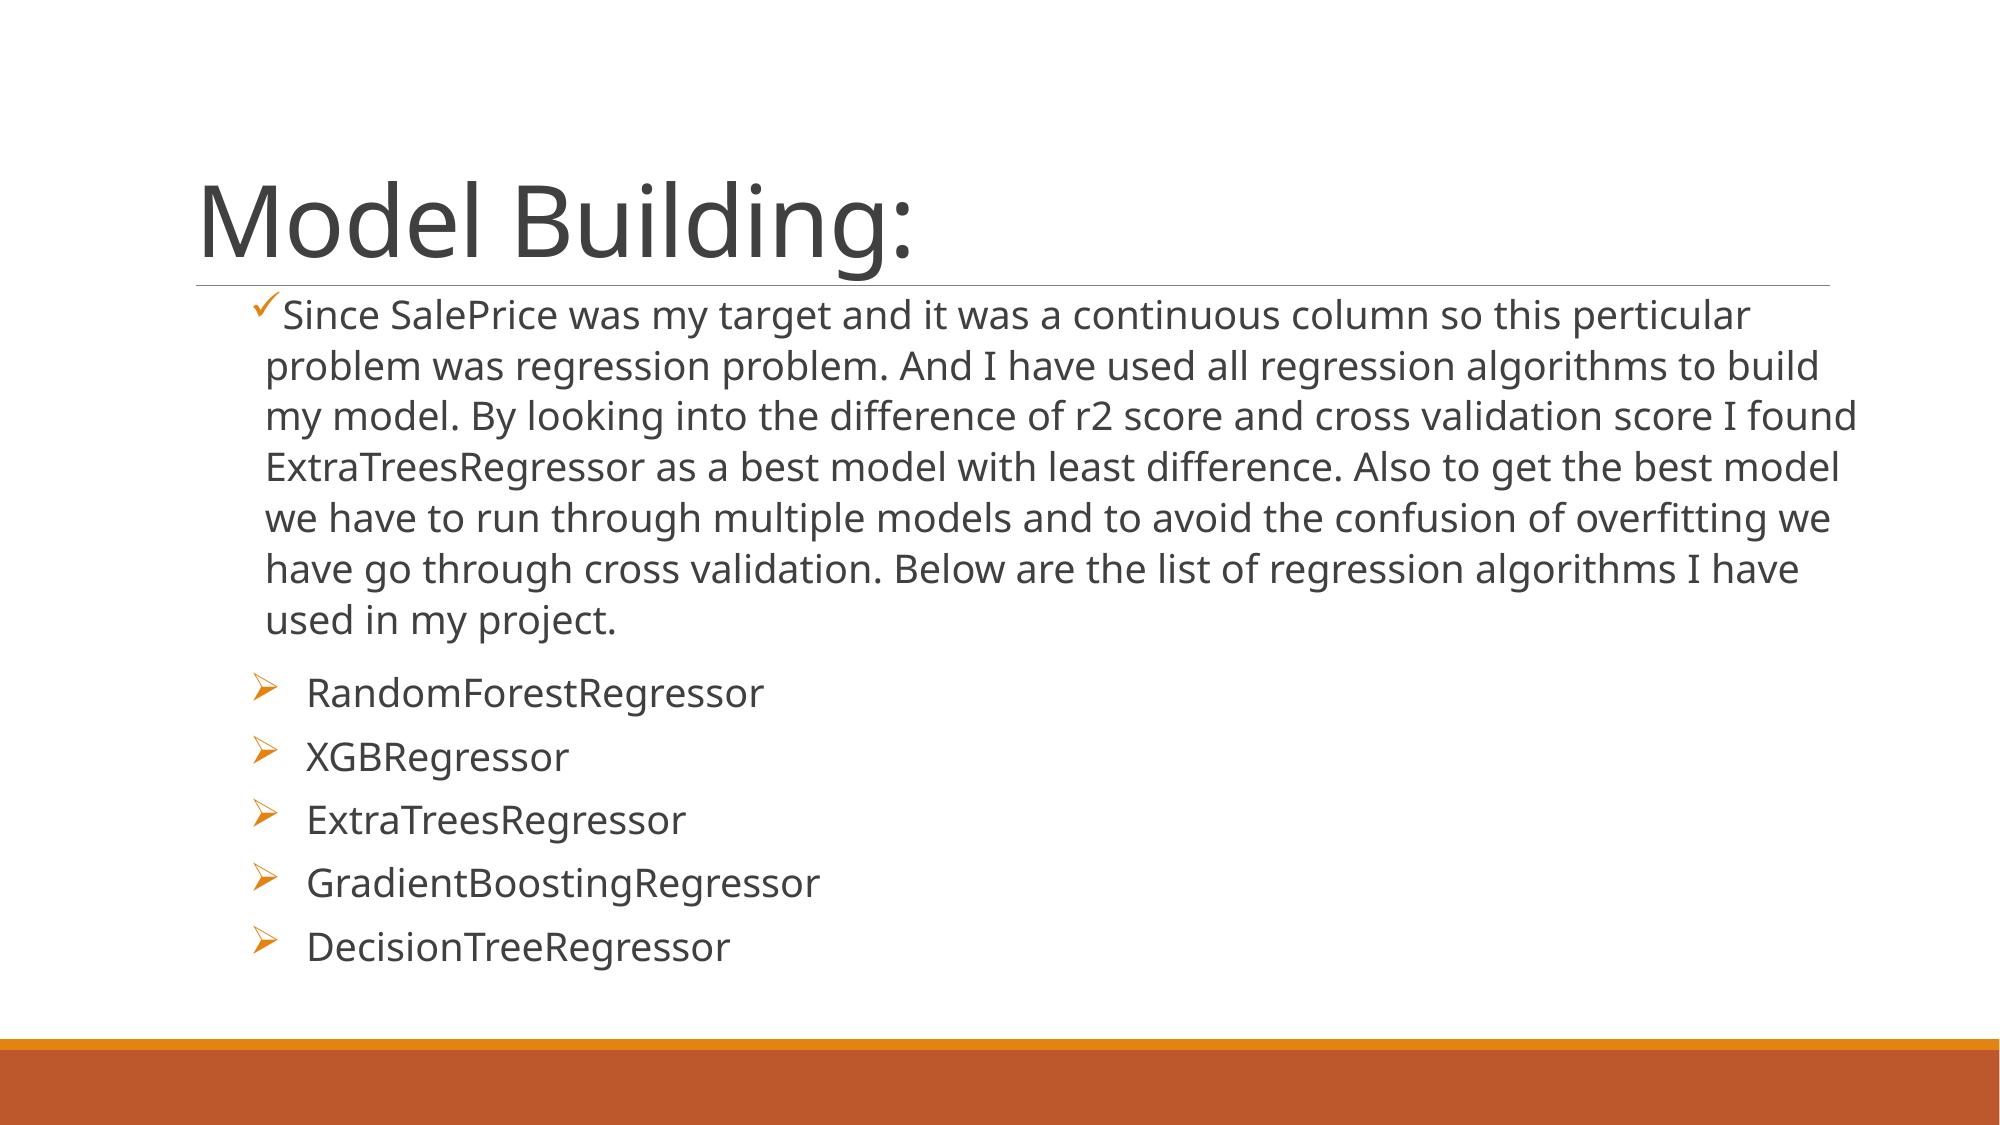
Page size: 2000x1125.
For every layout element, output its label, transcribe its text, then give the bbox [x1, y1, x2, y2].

title Model Building: [179, 47, 1830, 285]
list Since SalePrice was my target and it was a continuous column so this perticular problem was regression problem. And I have used all regression algorithms to build my model. By looking into the difference of r2 score and cross validation score I found ExtraTreesRegressor as a best model with least difference. Also to get the best model we have to run through multiple models and to avoid the confusion of overfitting we have go through cross validation. Below are the list of regression algorithms I have used in my project. RandomForestRegressor XGBRegressor ExtraTreesRegressor GradientBoostingRegressor DecisionTreeRegressor [249, 278, 1863, 1118]
